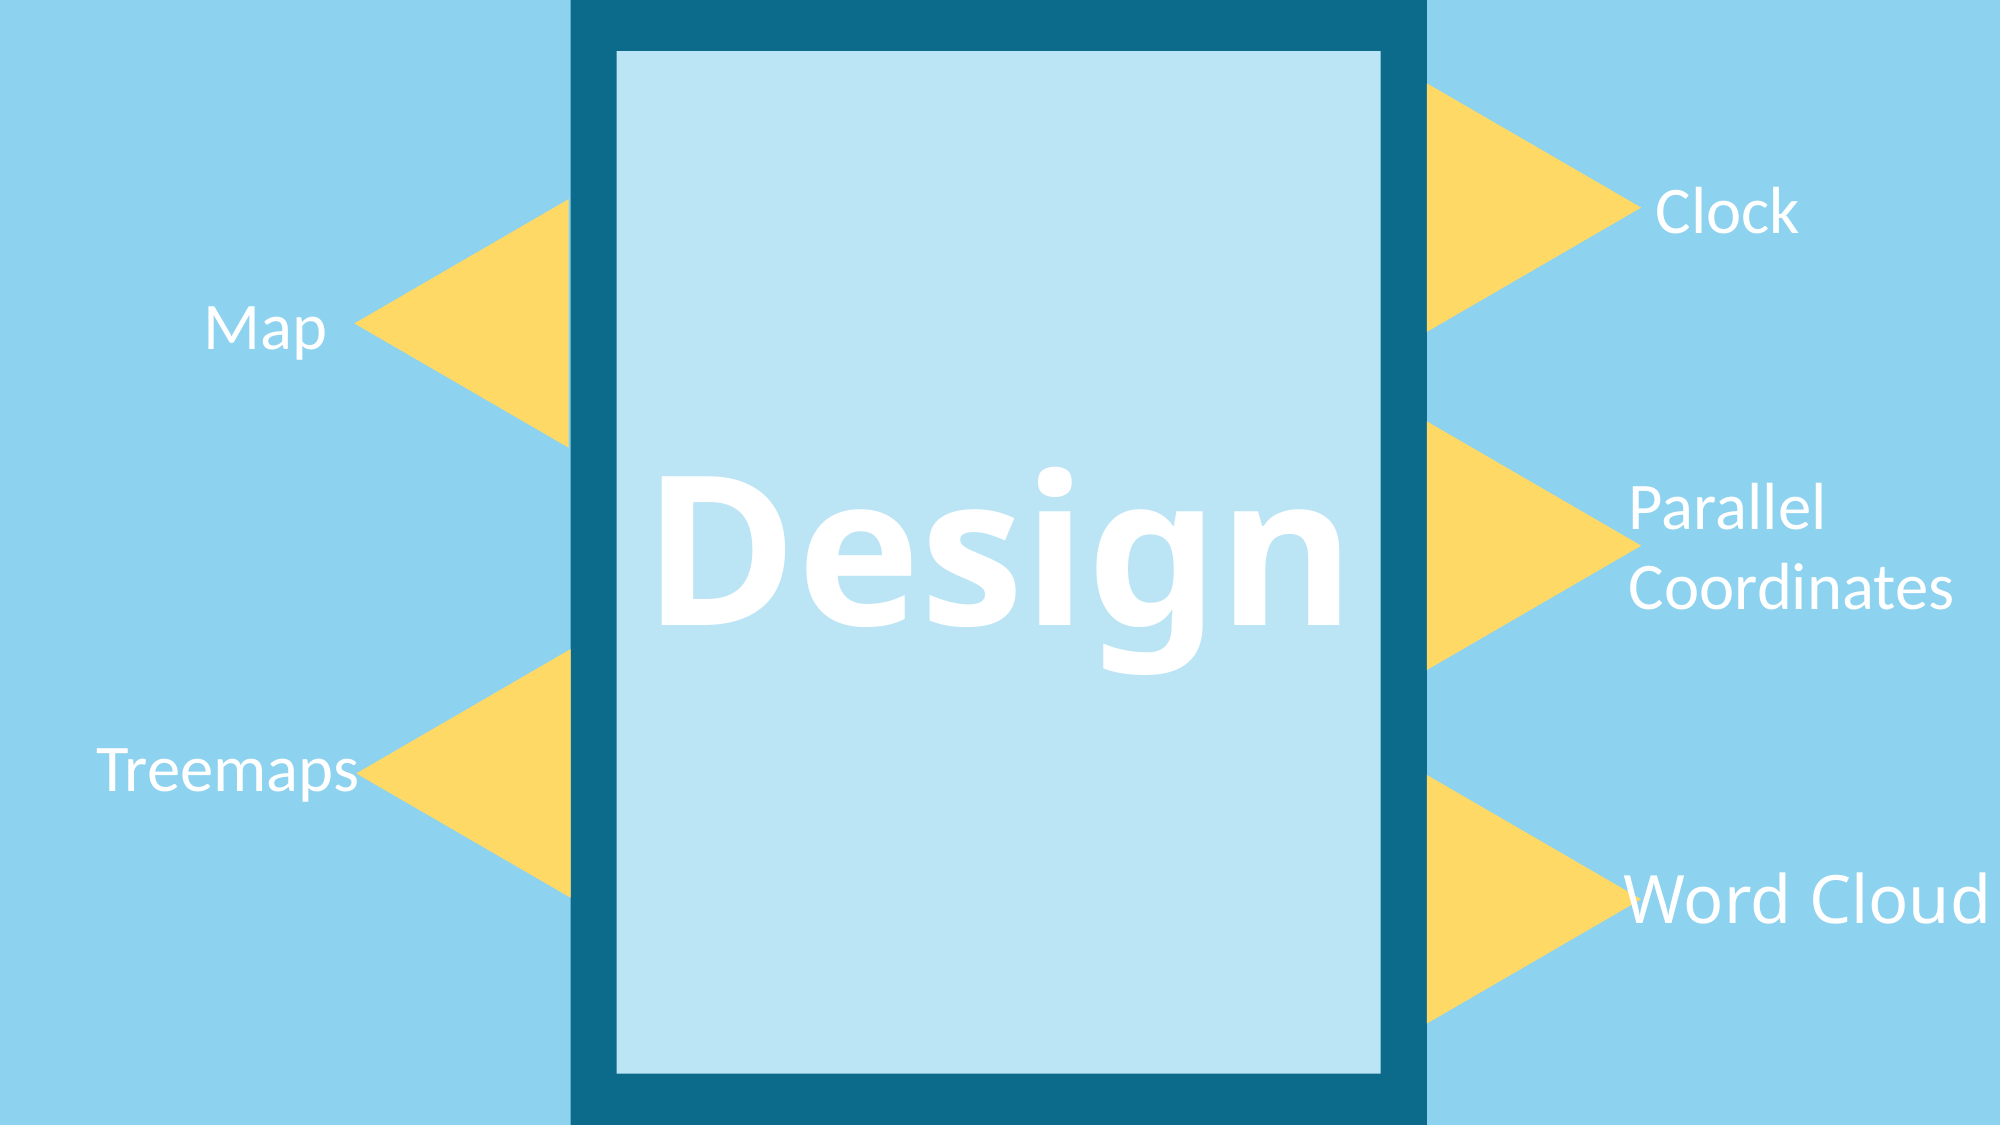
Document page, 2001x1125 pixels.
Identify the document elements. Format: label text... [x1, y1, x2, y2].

text_box Clock [1641, 159, 1938, 255]
text_box [1425, 773, 1608, 1026]
text_box Map [188, 275, 486, 371]
text_box Parallel Coordinates [1614, 455, 2000, 630]
text_box Treemaps [81, 716, 378, 812]
text_box Word Cloud [1608, 849, 2000, 945]
text_box [1425, 81, 1641, 334]
text_box Design [628, 409, 1371, 675]
text_box [378, 647, 572, 900]
text_box [434, 197, 570, 450]
text_box [570, 0, 1428, 1125]
text_box [1425, 419, 1614, 672]
text_box [616, 50, 1382, 1075]
